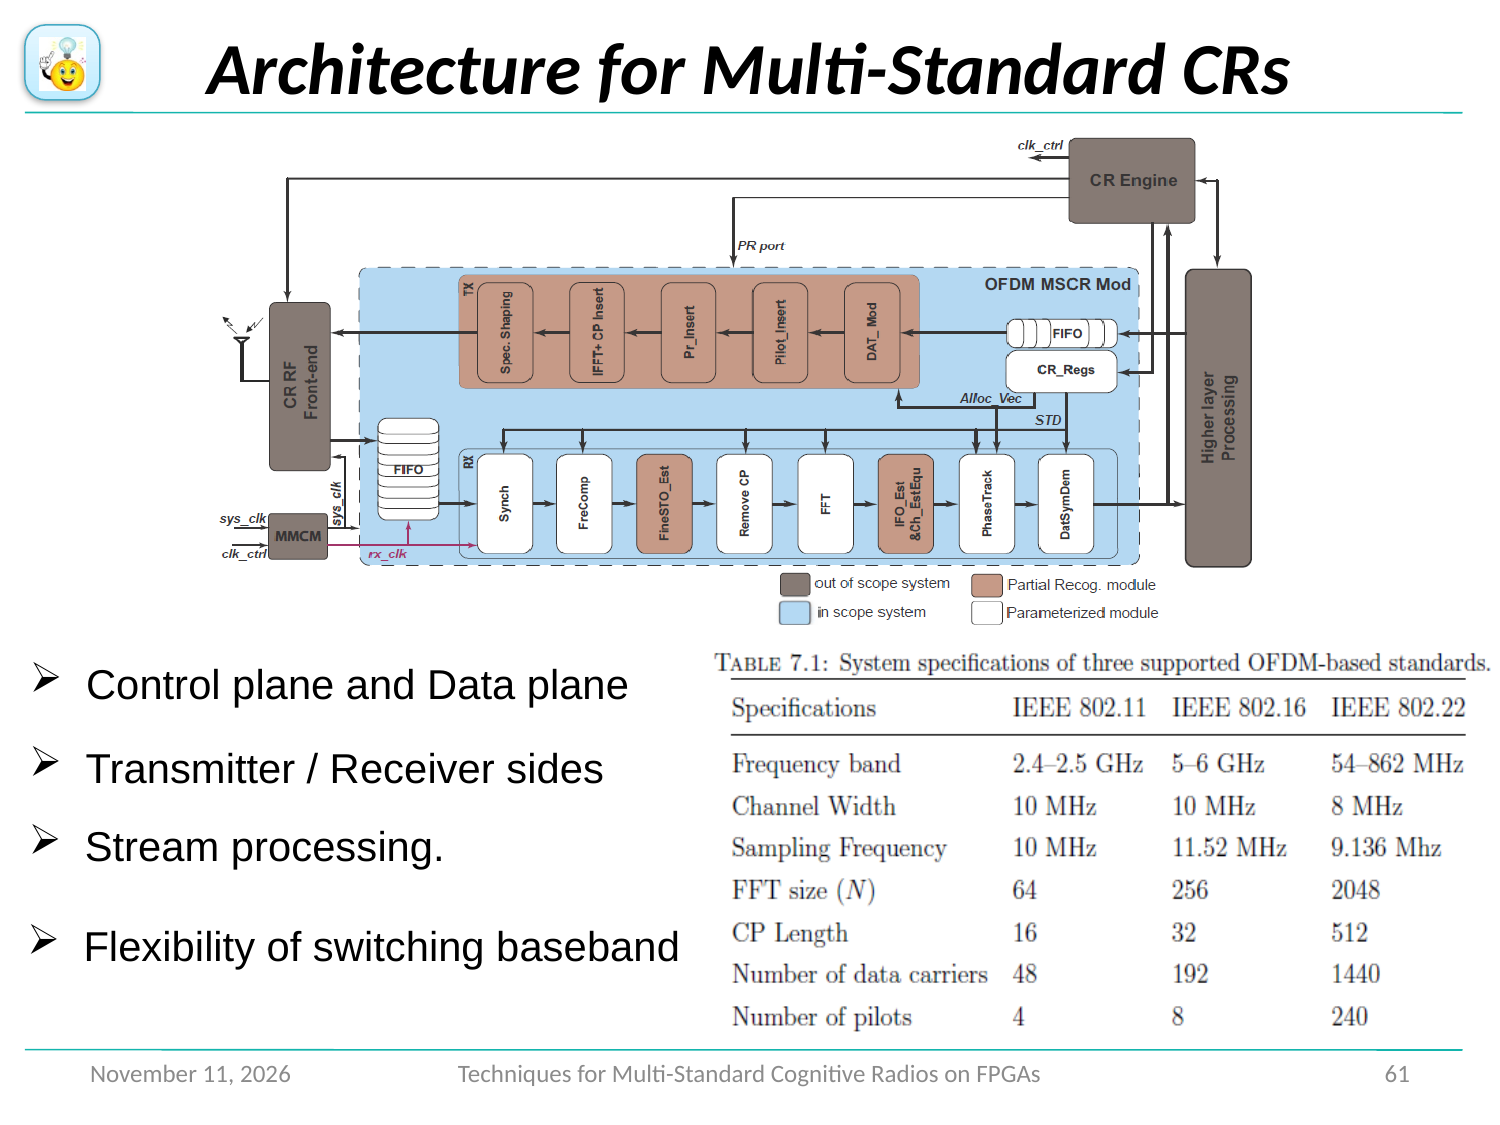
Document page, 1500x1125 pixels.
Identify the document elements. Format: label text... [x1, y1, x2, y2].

picture [212, 125, 1263, 626]
text_box Transmitter / Receiver sides [14, 734, 620, 800]
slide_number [75, 1042, 425, 1103]
text_box Stream processing. [14, 812, 461, 878]
title Architecture for Multi-Standard CRs [75, 12, 1425, 118]
text_box Control plane and Data plane [14, 650, 645, 715]
picture [712, 649, 1500, 1037]
slide_number 61 [1074, 1044, 1425, 1103]
text_box Flexibility of switching baseband [12, 912, 707, 978]
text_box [24, 24, 101, 101]
footer Techniques for Multi-Standard Cognitive Radios on FPGAs [437, 1042, 1063, 1103]
